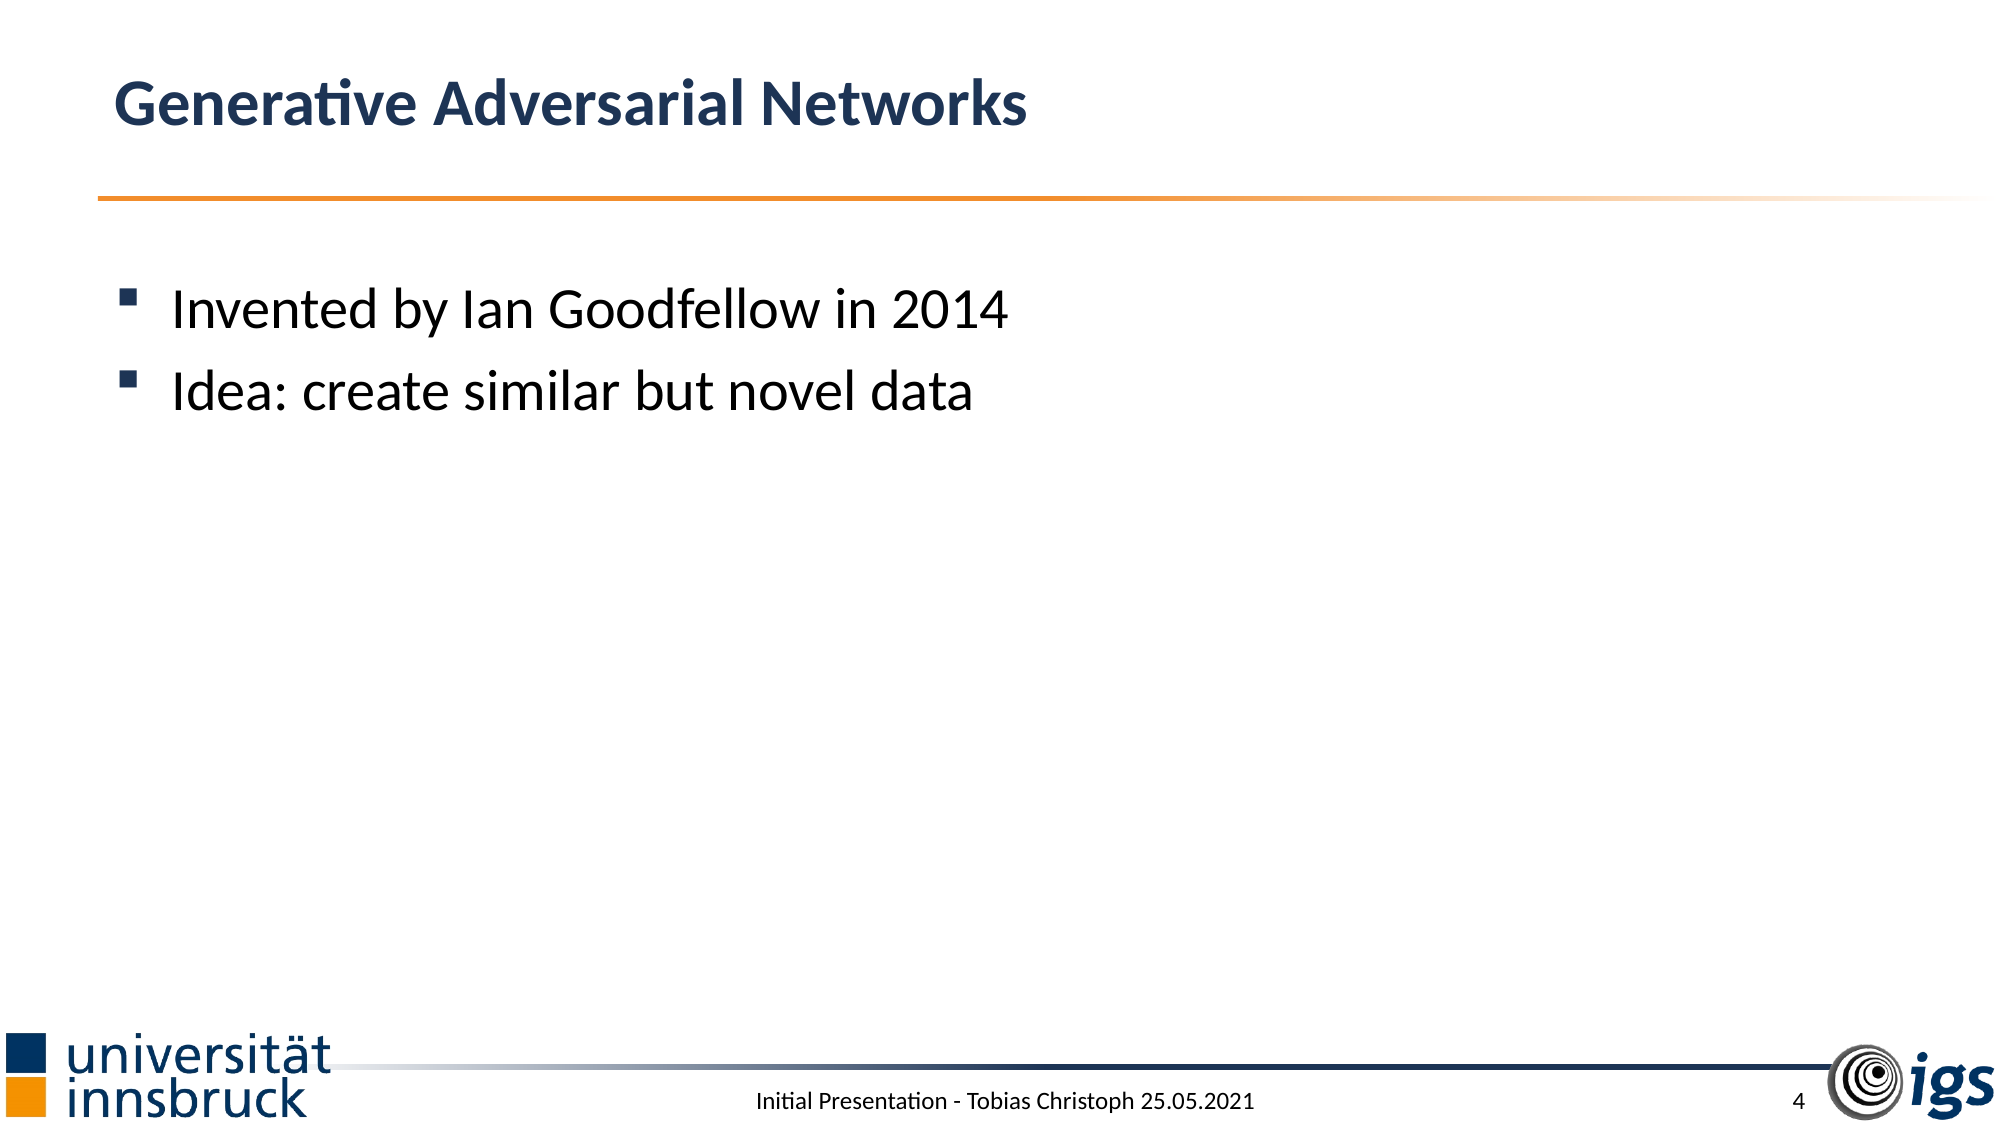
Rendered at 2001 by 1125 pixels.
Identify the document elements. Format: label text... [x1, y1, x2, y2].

footer Initial Presentation - Tobias Christoph 25.05.2021 [595, 1069, 1417, 1125]
picture [1820, 1038, 1998, 1125]
title Generative Adversarial Networks [99, 5, 1900, 193]
slide_number 4 [1487, 1069, 1821, 1125]
list Invented by Ian Goodfellow in 2014 Idea: create similar but novel data [99, 262, 1900, 1005]
picture [0, 1024, 339, 1125]
